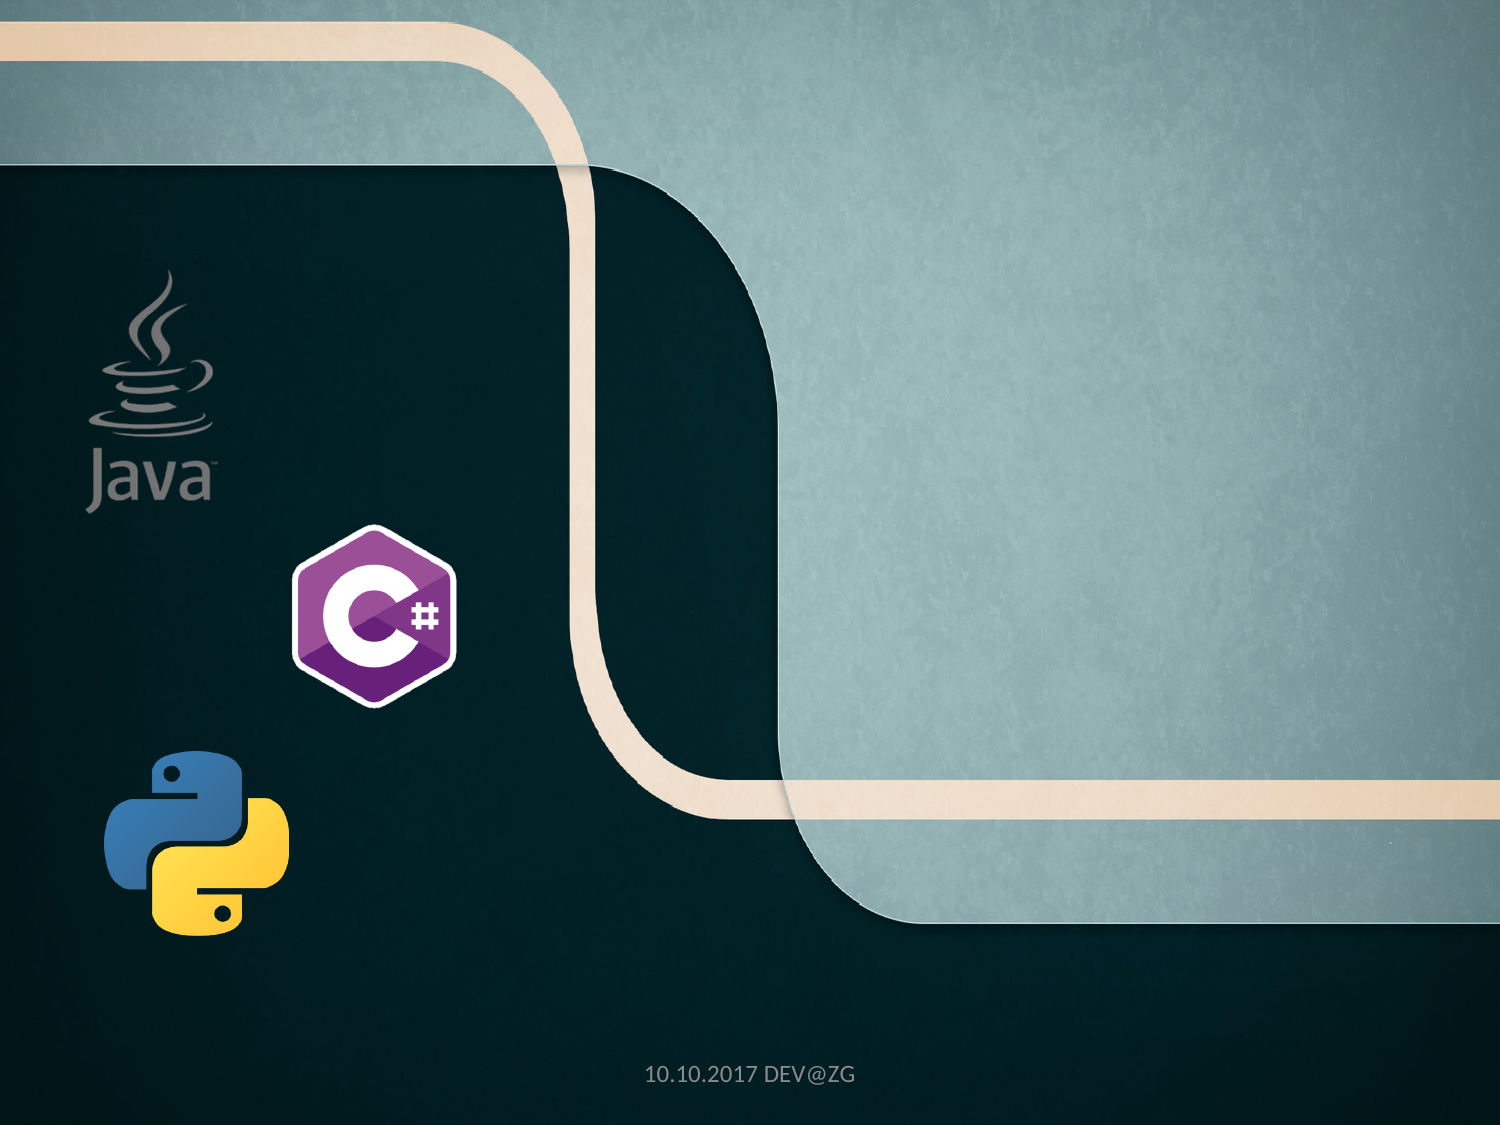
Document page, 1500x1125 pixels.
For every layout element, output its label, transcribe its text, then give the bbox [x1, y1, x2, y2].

picture [0, 0, 1500, 1125]
footer 10.10.2017 DEV@ZG [512, 1042, 988, 1103]
